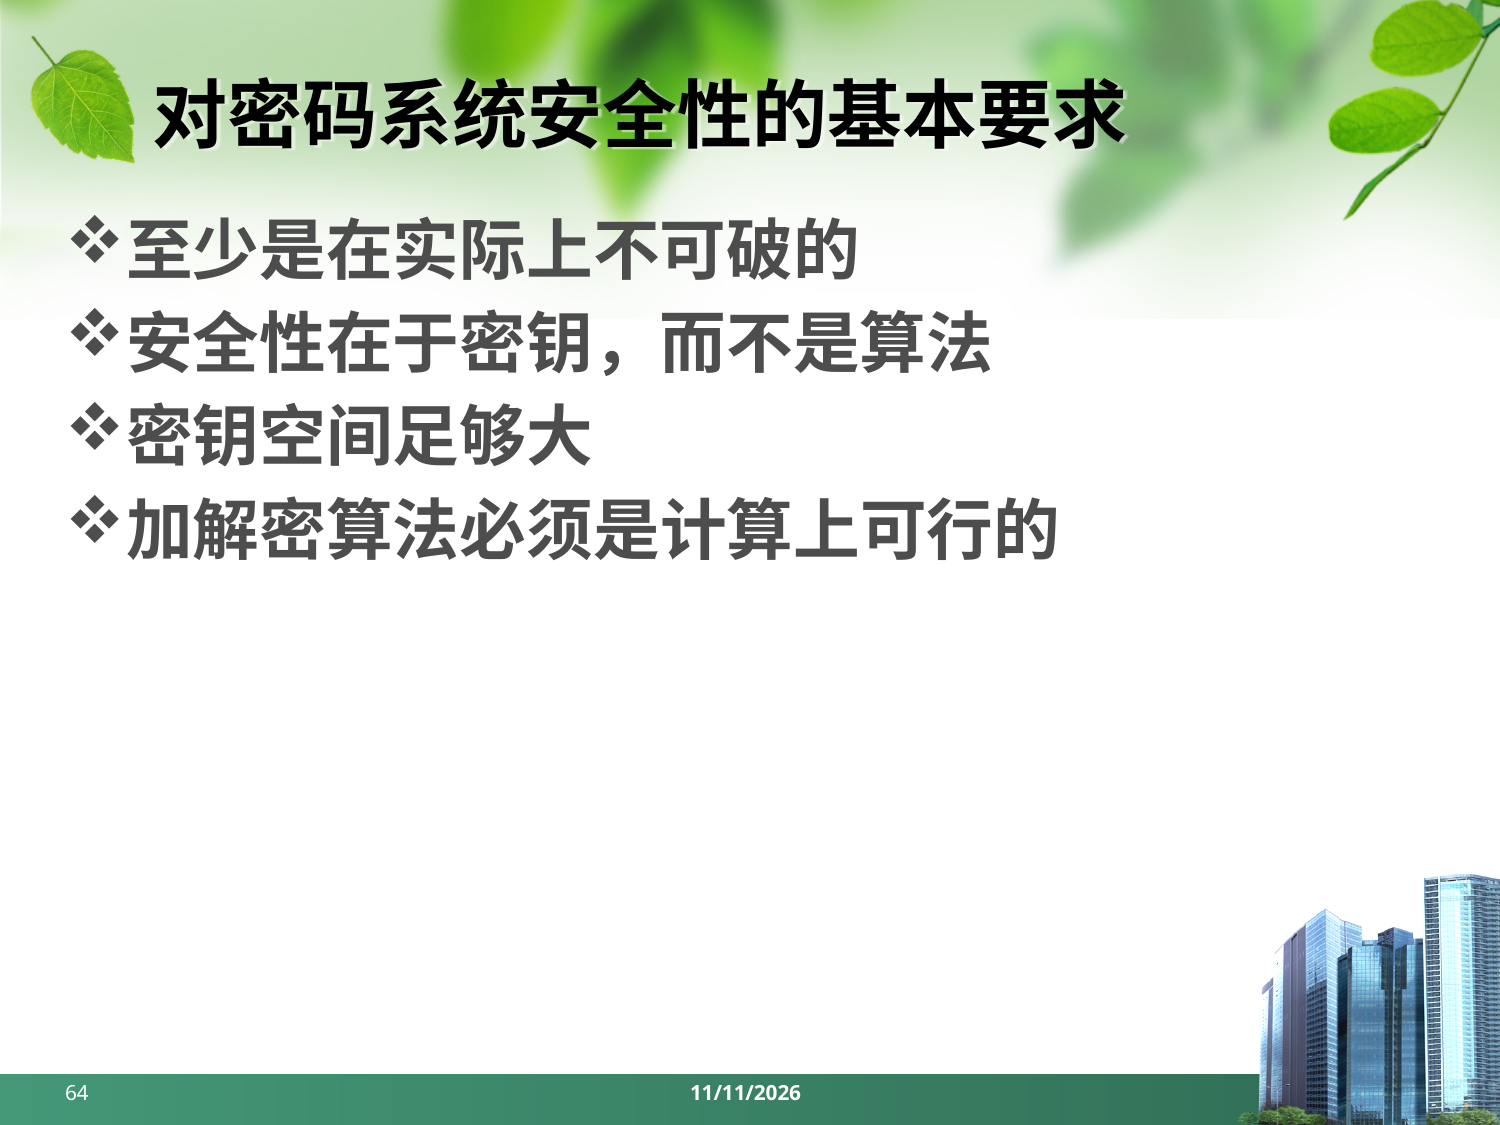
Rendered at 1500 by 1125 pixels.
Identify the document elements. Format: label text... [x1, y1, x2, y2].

list 至少是在实际上不可破的 安全性在于密钥，而不是算法 密钥空间足够大 加解密算法必须是计算上可行的 [50, 200, 1425, 1038]
slide_number 64 [50, 1072, 138, 1113]
picture [0, 0, 1500, 319]
title 对密码系统安全性的基本要求 [137, 37, 1438, 188]
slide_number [675, 1072, 1025, 1113]
